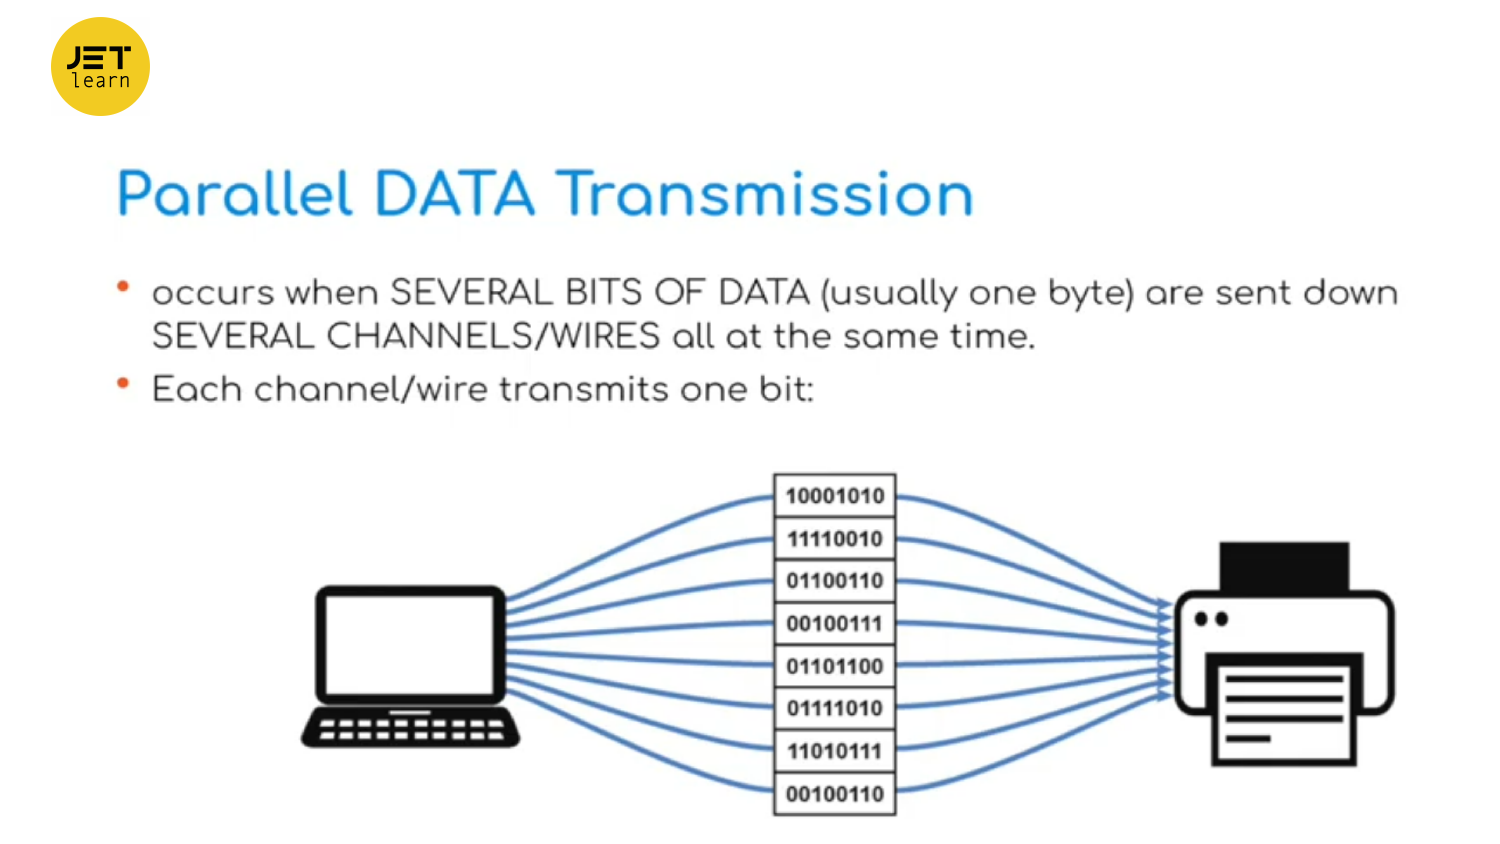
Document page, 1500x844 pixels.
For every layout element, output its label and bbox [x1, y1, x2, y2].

picture [24, 140, 1451, 819]
picture [50, 17, 151, 117]
